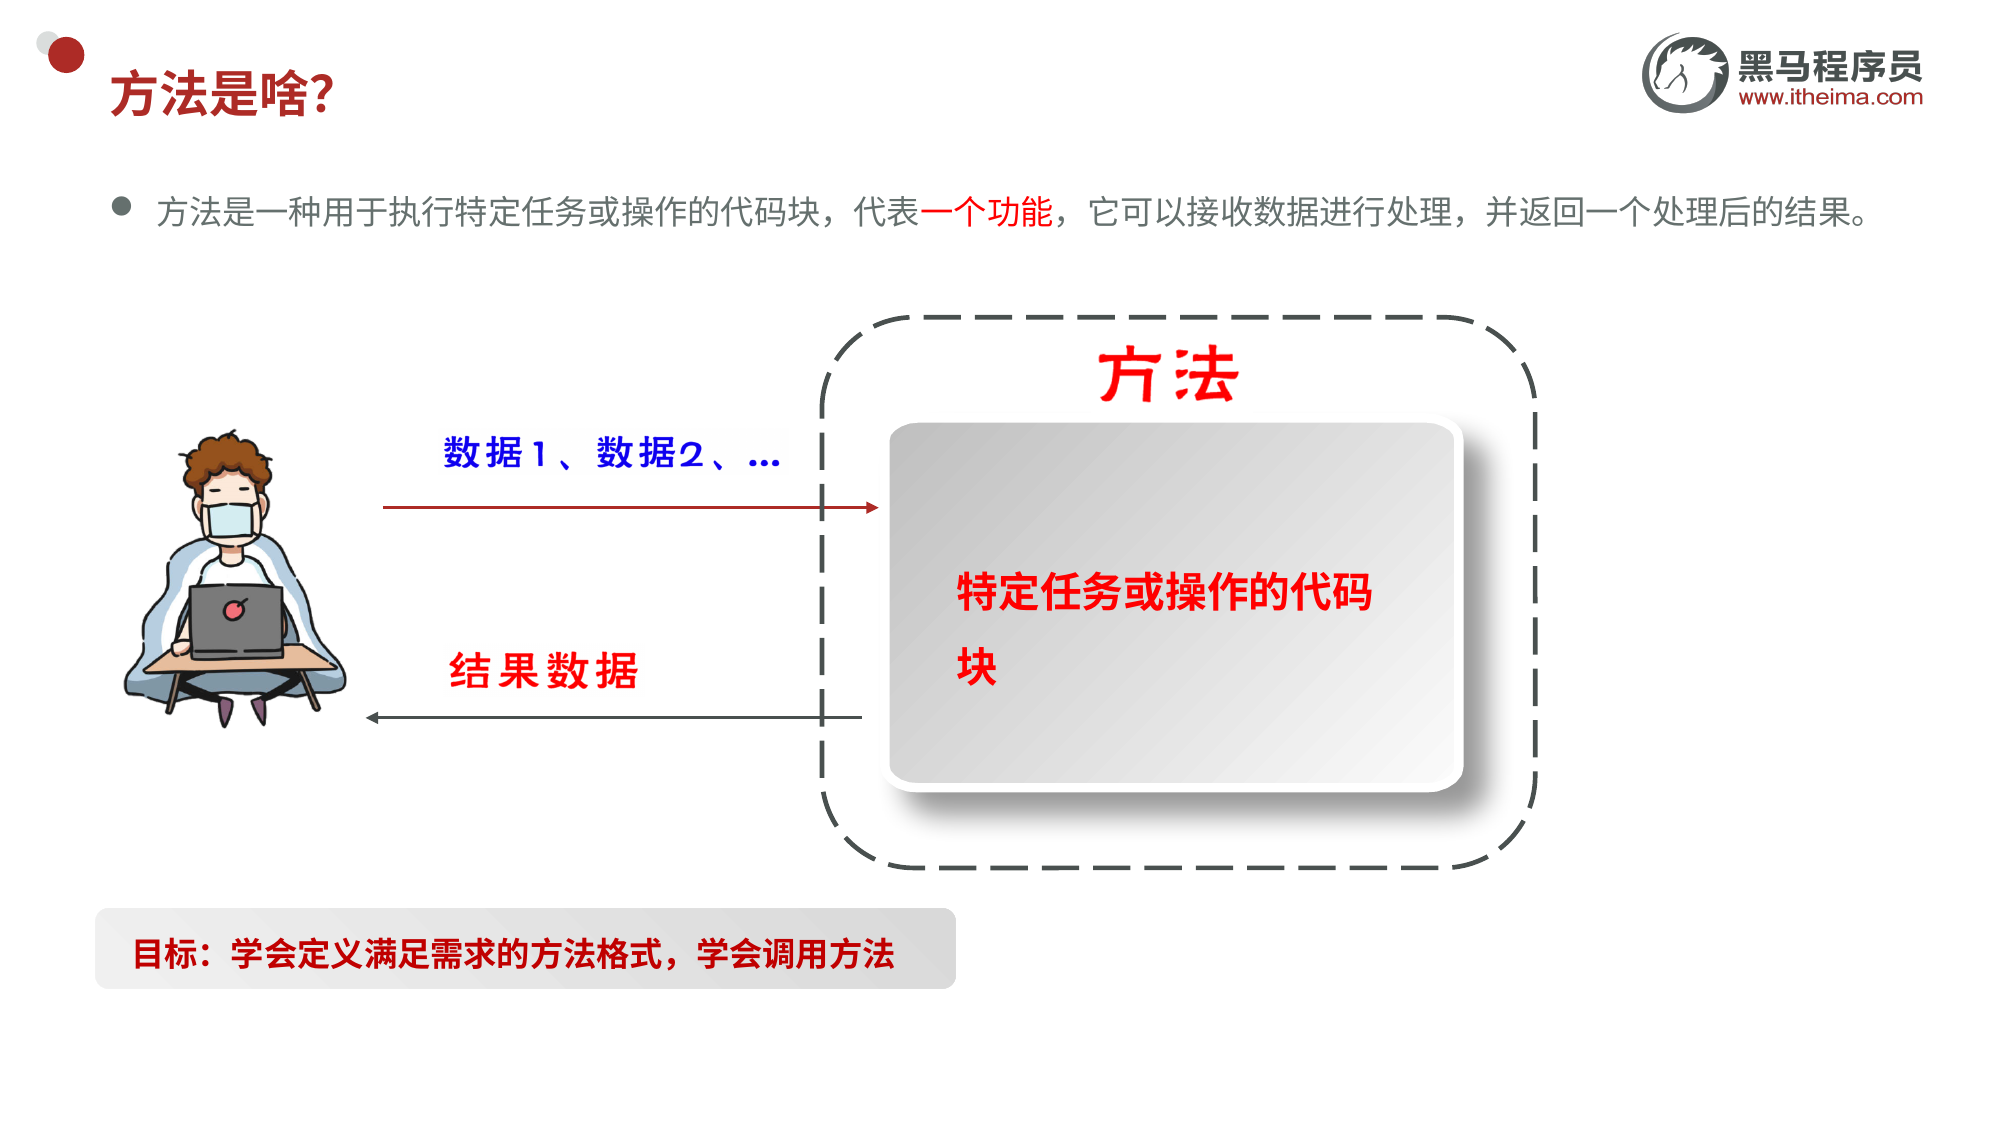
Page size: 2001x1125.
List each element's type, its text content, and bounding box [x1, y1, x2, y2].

picture [442, 643, 645, 697]
text_box [821, 317, 1536, 868]
picture [438, 428, 789, 476]
picture [123, 428, 347, 729]
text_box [95, 905, 956, 989]
text_box 方法是一种用于执行特定任务或操作的代码块，代表一个功能，它可以接收数据进行处理，并返回一个处理后的结果。 [94, 163, 1916, 239]
picture [1633, 24, 1937, 125]
title 方法是啥？ [94, 55, 1858, 133]
picture [1091, 335, 1253, 414]
